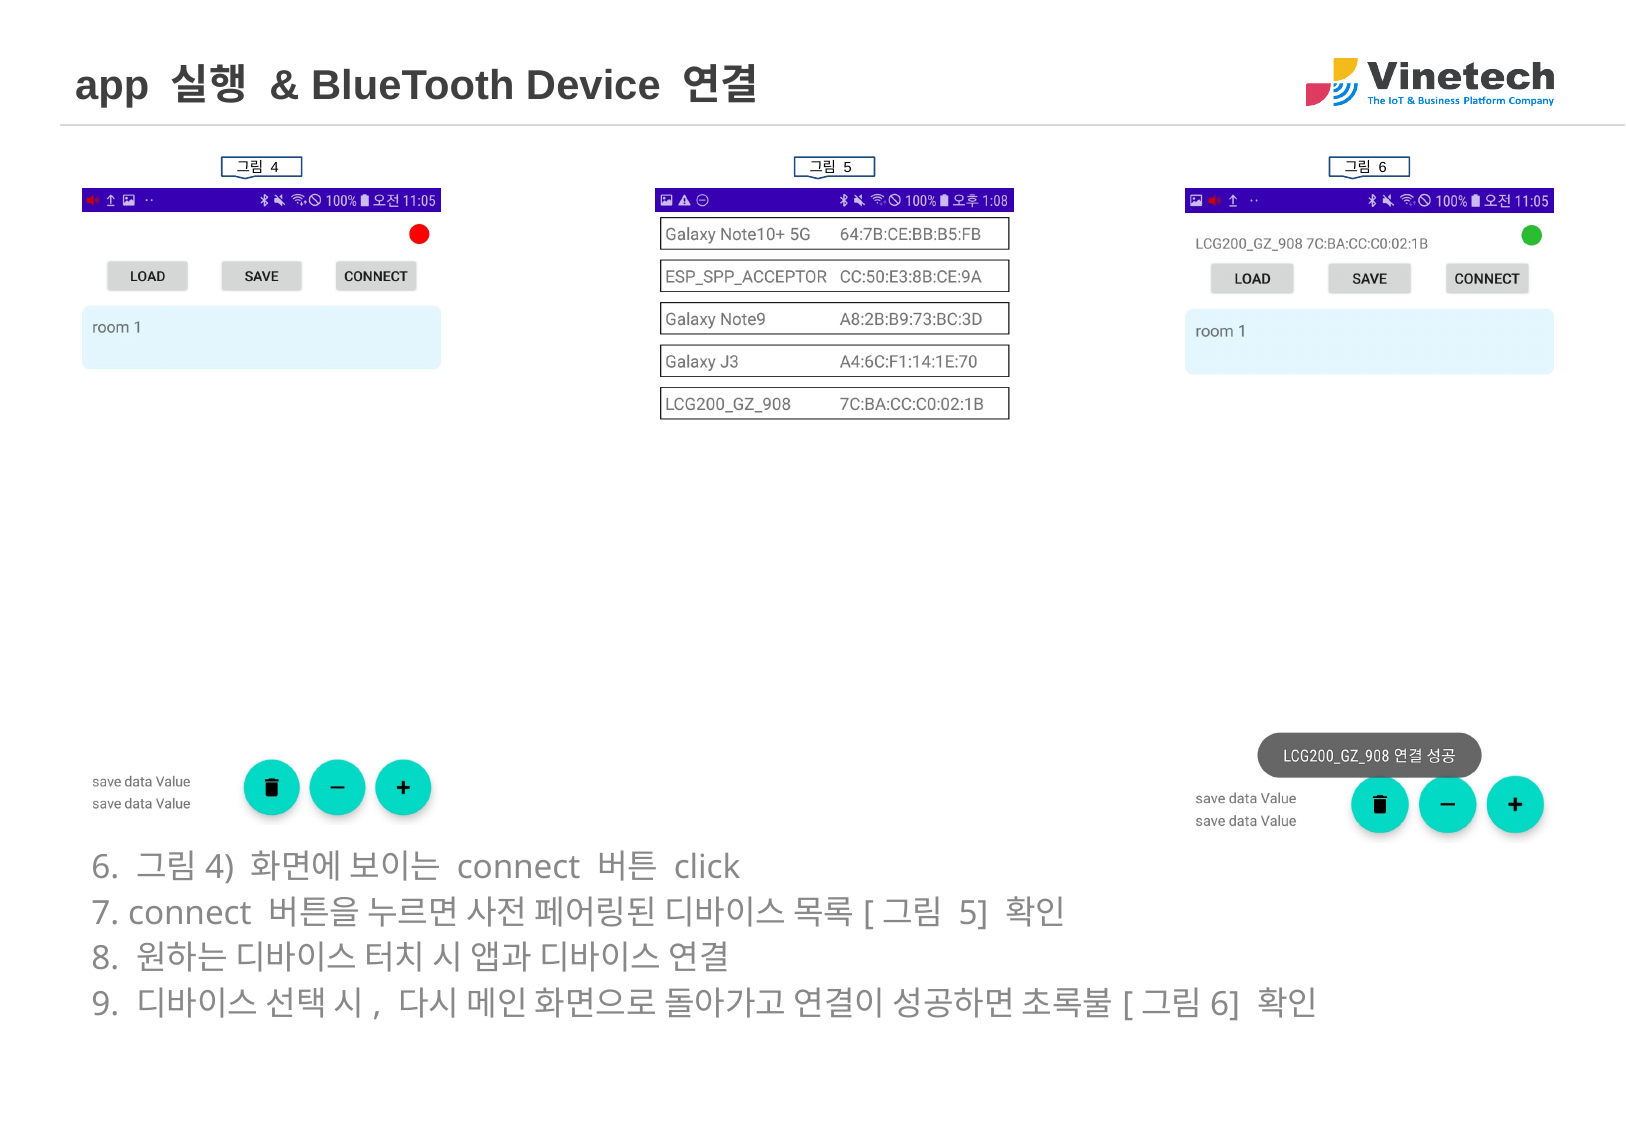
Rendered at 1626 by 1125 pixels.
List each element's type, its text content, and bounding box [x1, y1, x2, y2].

text_box 그림 6 [1329, 157, 1410, 179]
picture [82, 188, 441, 825]
list 6. 그림4) 화면에 보이는 connect 버튼 click 7. connect 버튼을 누르면 사전 페어링된 디바이스 목록[그림 5] 확인 8. 원하는 디바이스 터치 시 앱과 디바이스 연결 9. 디바이스 선택 시, 다시 메인 화면으로 돌아가고 연결이 성공하면 초록불[그림6] 확인 [76, 837, 1549, 1098]
text_box 그림 4 [221, 157, 302, 179]
picture [1306, 58, 1554, 106]
title app 실행 & BlueTooth Device 연결 [60, 40, 1245, 125]
text_box 그림 5 [794, 157, 875, 179]
picture [1185, 188, 1554, 843]
picture [655, 188, 1014, 825]
